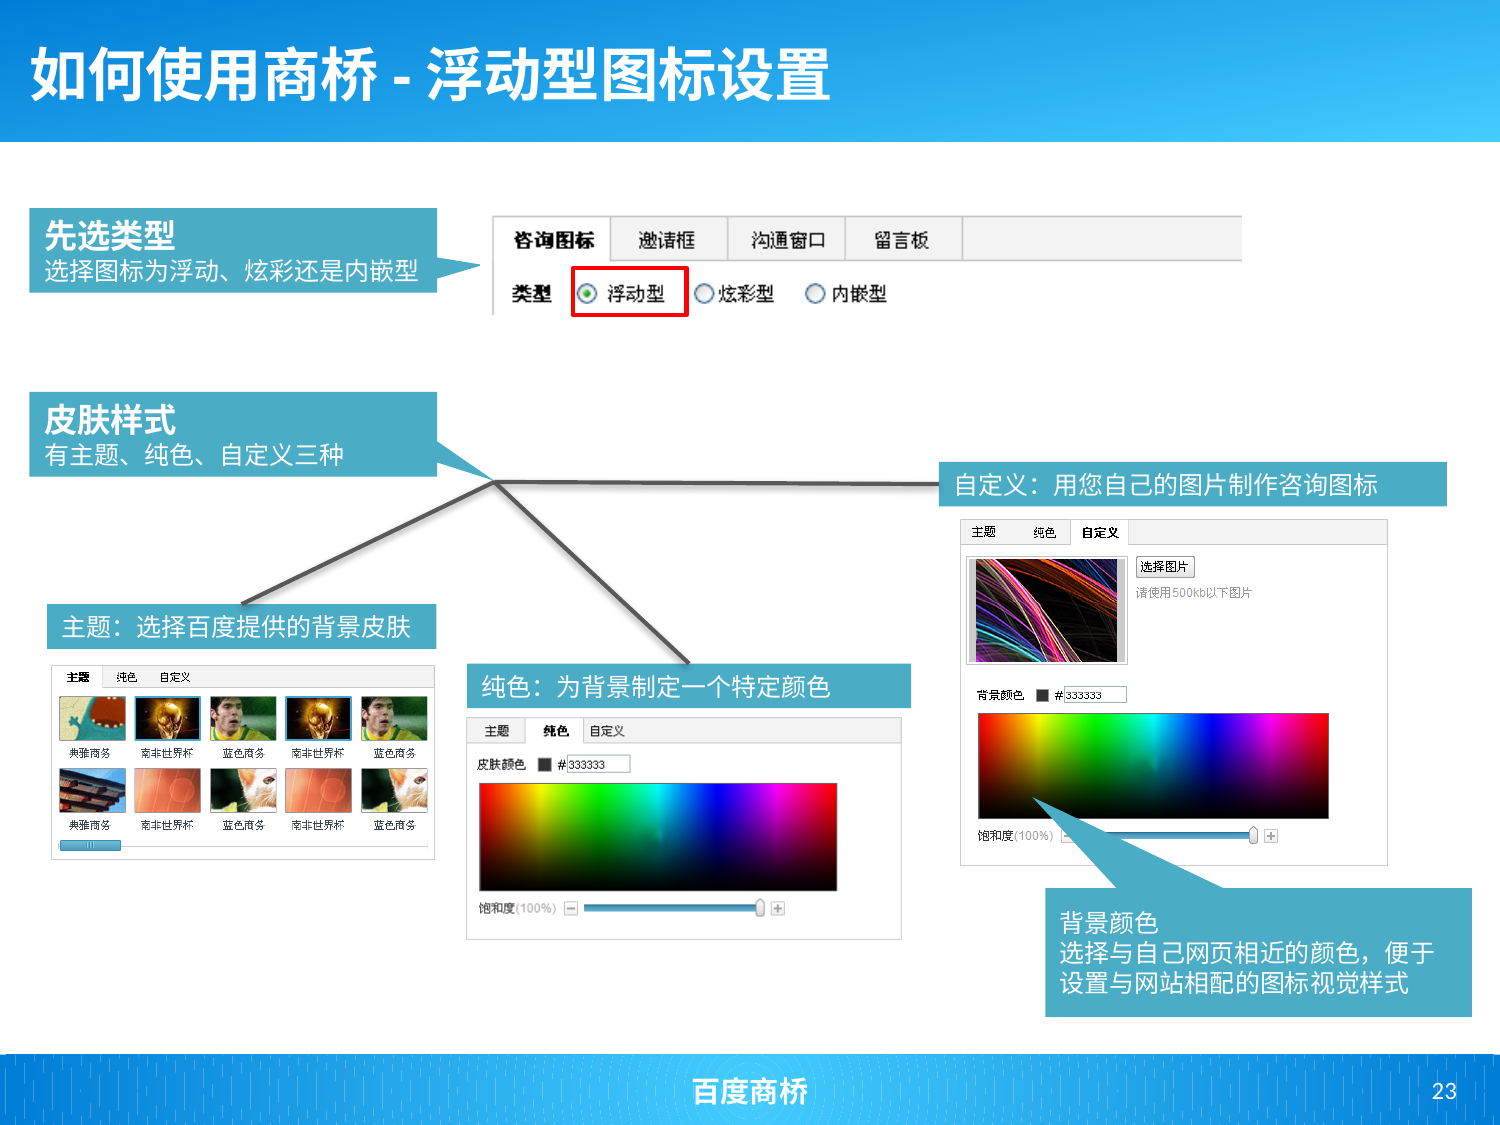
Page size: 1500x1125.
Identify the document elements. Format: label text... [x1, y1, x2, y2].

footer 百度商桥 [512, 1067, 988, 1115]
text_box 背景颜色 选择与自己网页相近的颜色，便于设置与网站相配的图标视觉样式 [1043, 882, 1474, 1020]
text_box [690, 481, 939, 485]
text_box 自定义：用您自己的图片制作咨询图标 [938, 461, 1447, 507]
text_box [46, 603, 444, 866]
text_box 皮肤样式 有主题、纯色、自定义三种 [29, 391, 491, 479]
text_box 23 [1121, 1059, 1472, 1120]
picture [480, 205, 1242, 316]
picture [953, 511, 1394, 874]
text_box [241, 481, 495, 605]
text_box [494, 481, 690, 664]
text_box 先选类型 选择图标为浮动、炫彩还是内嵌型 [29, 208, 475, 293]
title 如何使用商桥-浮动型图标设置 [14, 21, 1365, 126]
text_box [459, 663, 916, 950]
